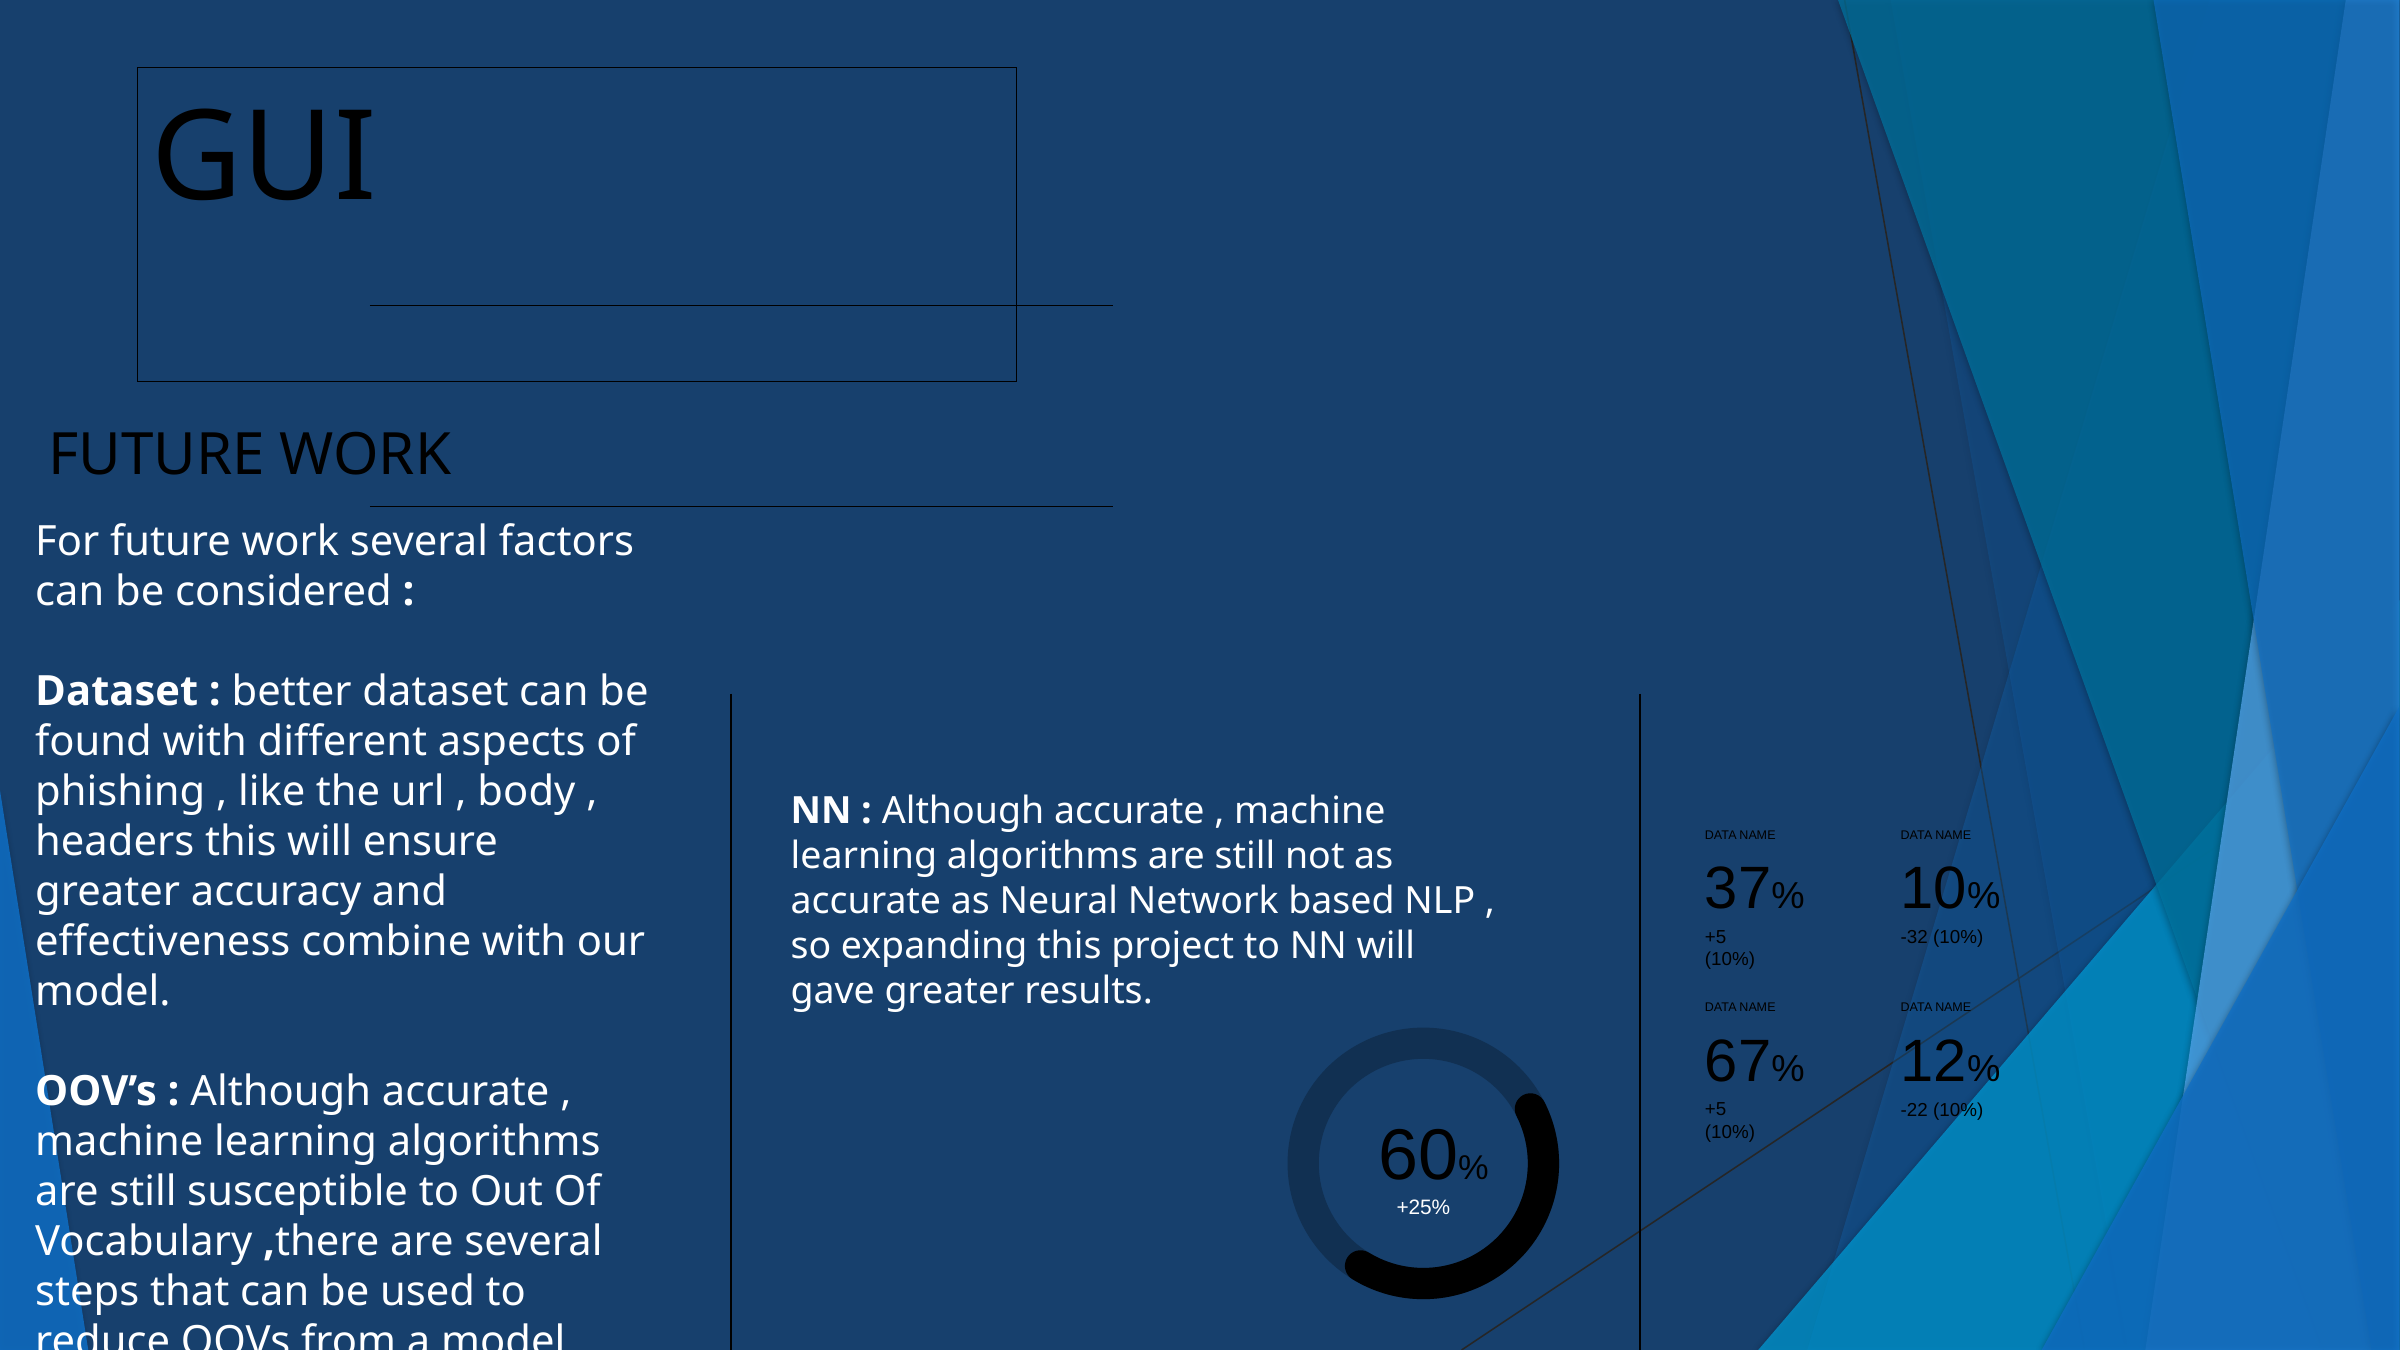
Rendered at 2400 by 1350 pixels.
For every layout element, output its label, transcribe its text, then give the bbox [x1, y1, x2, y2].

text_box 37% [1690, 850, 1837, 928]
text_box +5 (10%) [1690, 1089, 1785, 1150]
text_box For future work several factors can be considered : Dataset : better dataset can be found with different aspects of phishing , like the url , body , headers this will ensure greater accuracy and effectiveness combine with our model. OOV’s : Although accurate , machine learning algorithms are still susceptible to Out Of Vocabulary ,there are several steps that can be used to reduce OOVs from a model , this will ensure grater accuracy with the data that our model has never encountered before. [20, 506, 669, 1350]
text_box -32 (10%) [1885, 917, 1999, 955]
text_box NN : Although accurate , machine learning algorithms are still not as accurate as Neural Network based NLP , so expanding this project to NN will gave greater results. [775, 778, 1519, 1064]
text_box GUI [137, 67, 1017, 382]
text_box DATA NAME [1690, 984, 1837, 1022]
text_box 67% [1690, 1022, 1837, 1101]
text_box -22 (10%) [1885, 1089, 1999, 1128]
text_box 12% [1885, 1013, 2032, 1101]
text_box FUTURE WORK [33, 408, 486, 494]
text_box 60% +25% [1301, 1064, 1532, 1267]
text_box +5 (10%) [1690, 917, 1785, 977]
text_box DATA NAME [1690, 812, 1837, 850]
text_box 10% [1885, 841, 2032, 928]
text_box DATA NAME [1885, 984, 2020, 1022]
text_box [1359, 1107, 1546, 1286]
text_box DATA NAME [1885, 812, 2020, 850]
